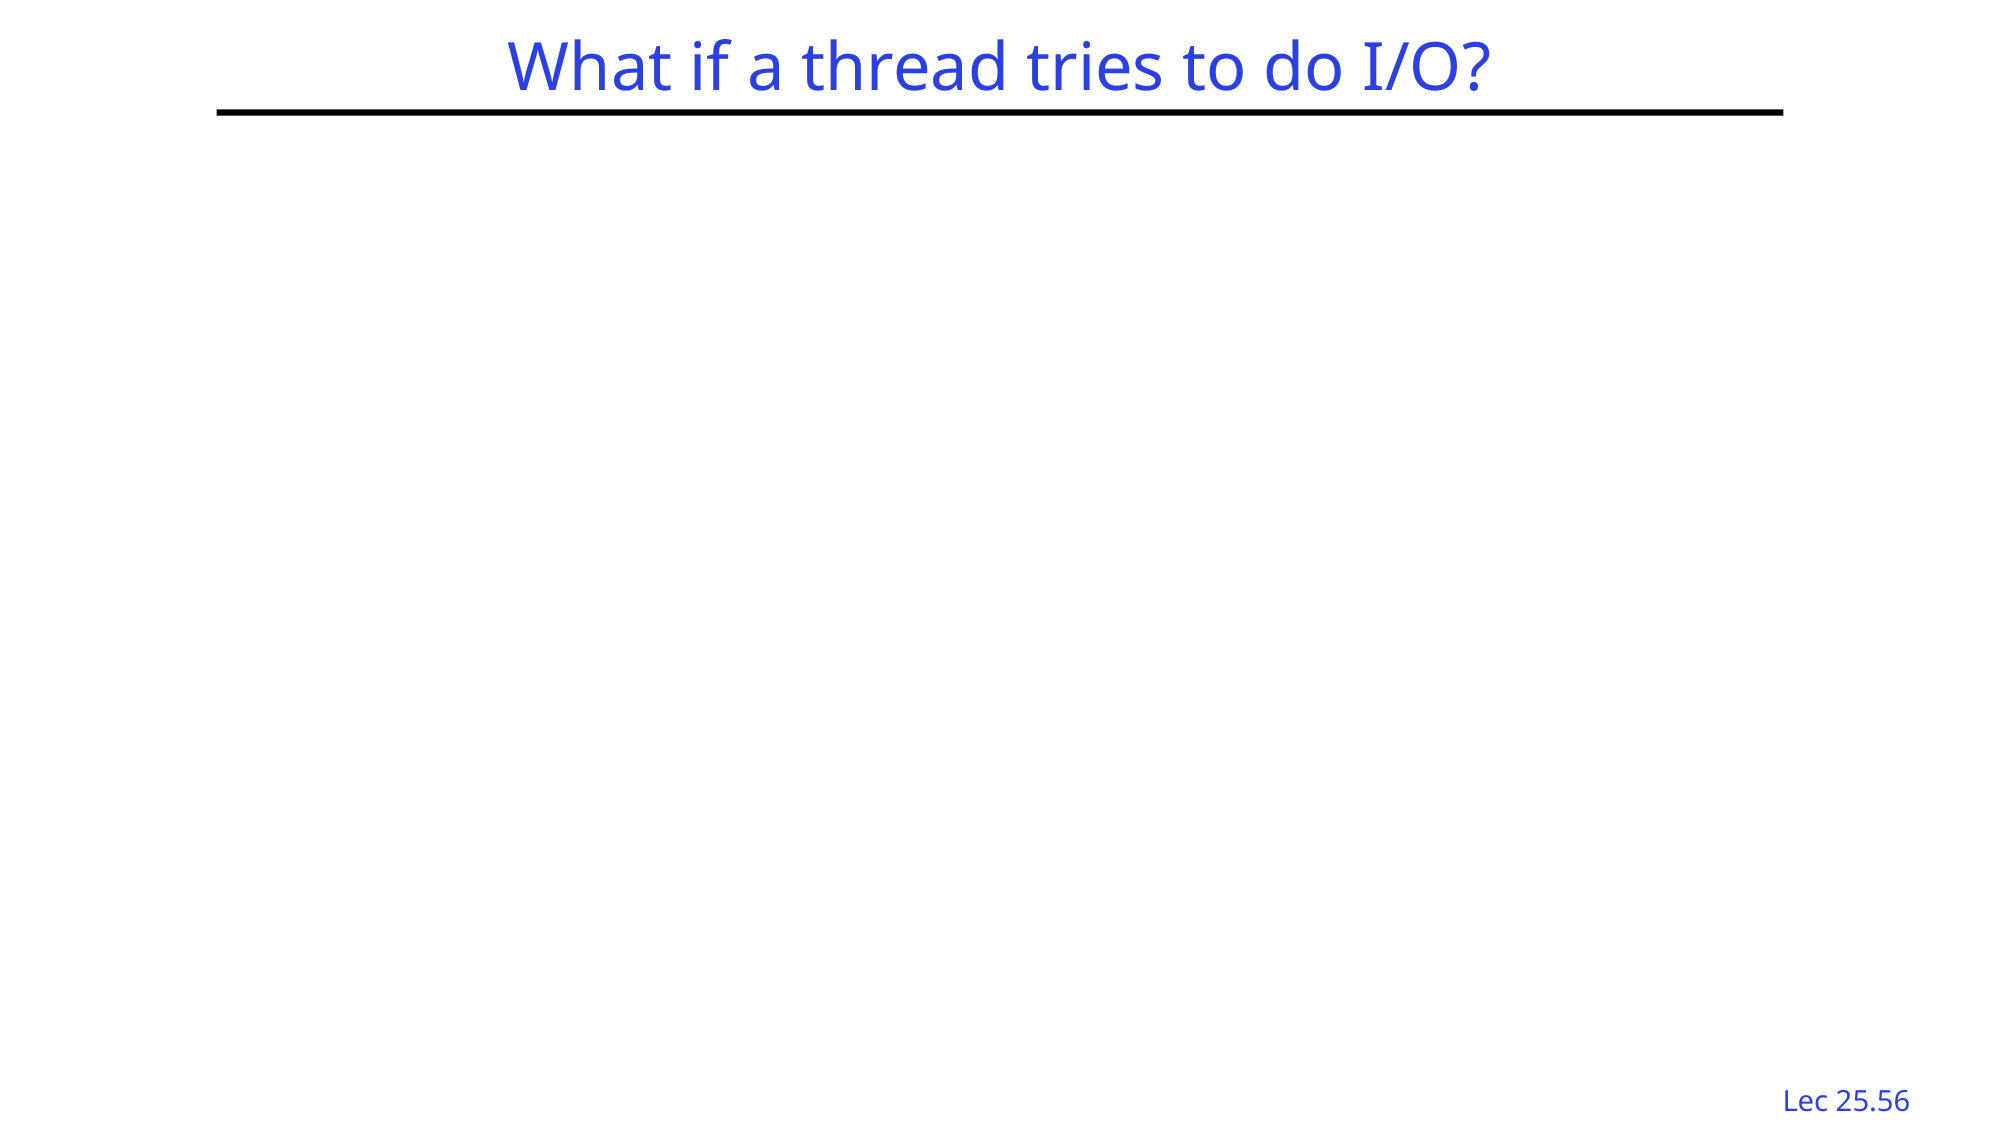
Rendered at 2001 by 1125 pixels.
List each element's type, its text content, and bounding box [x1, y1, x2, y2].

title What if a thread tries to do I/O? [216, 24, 1784, 113]
